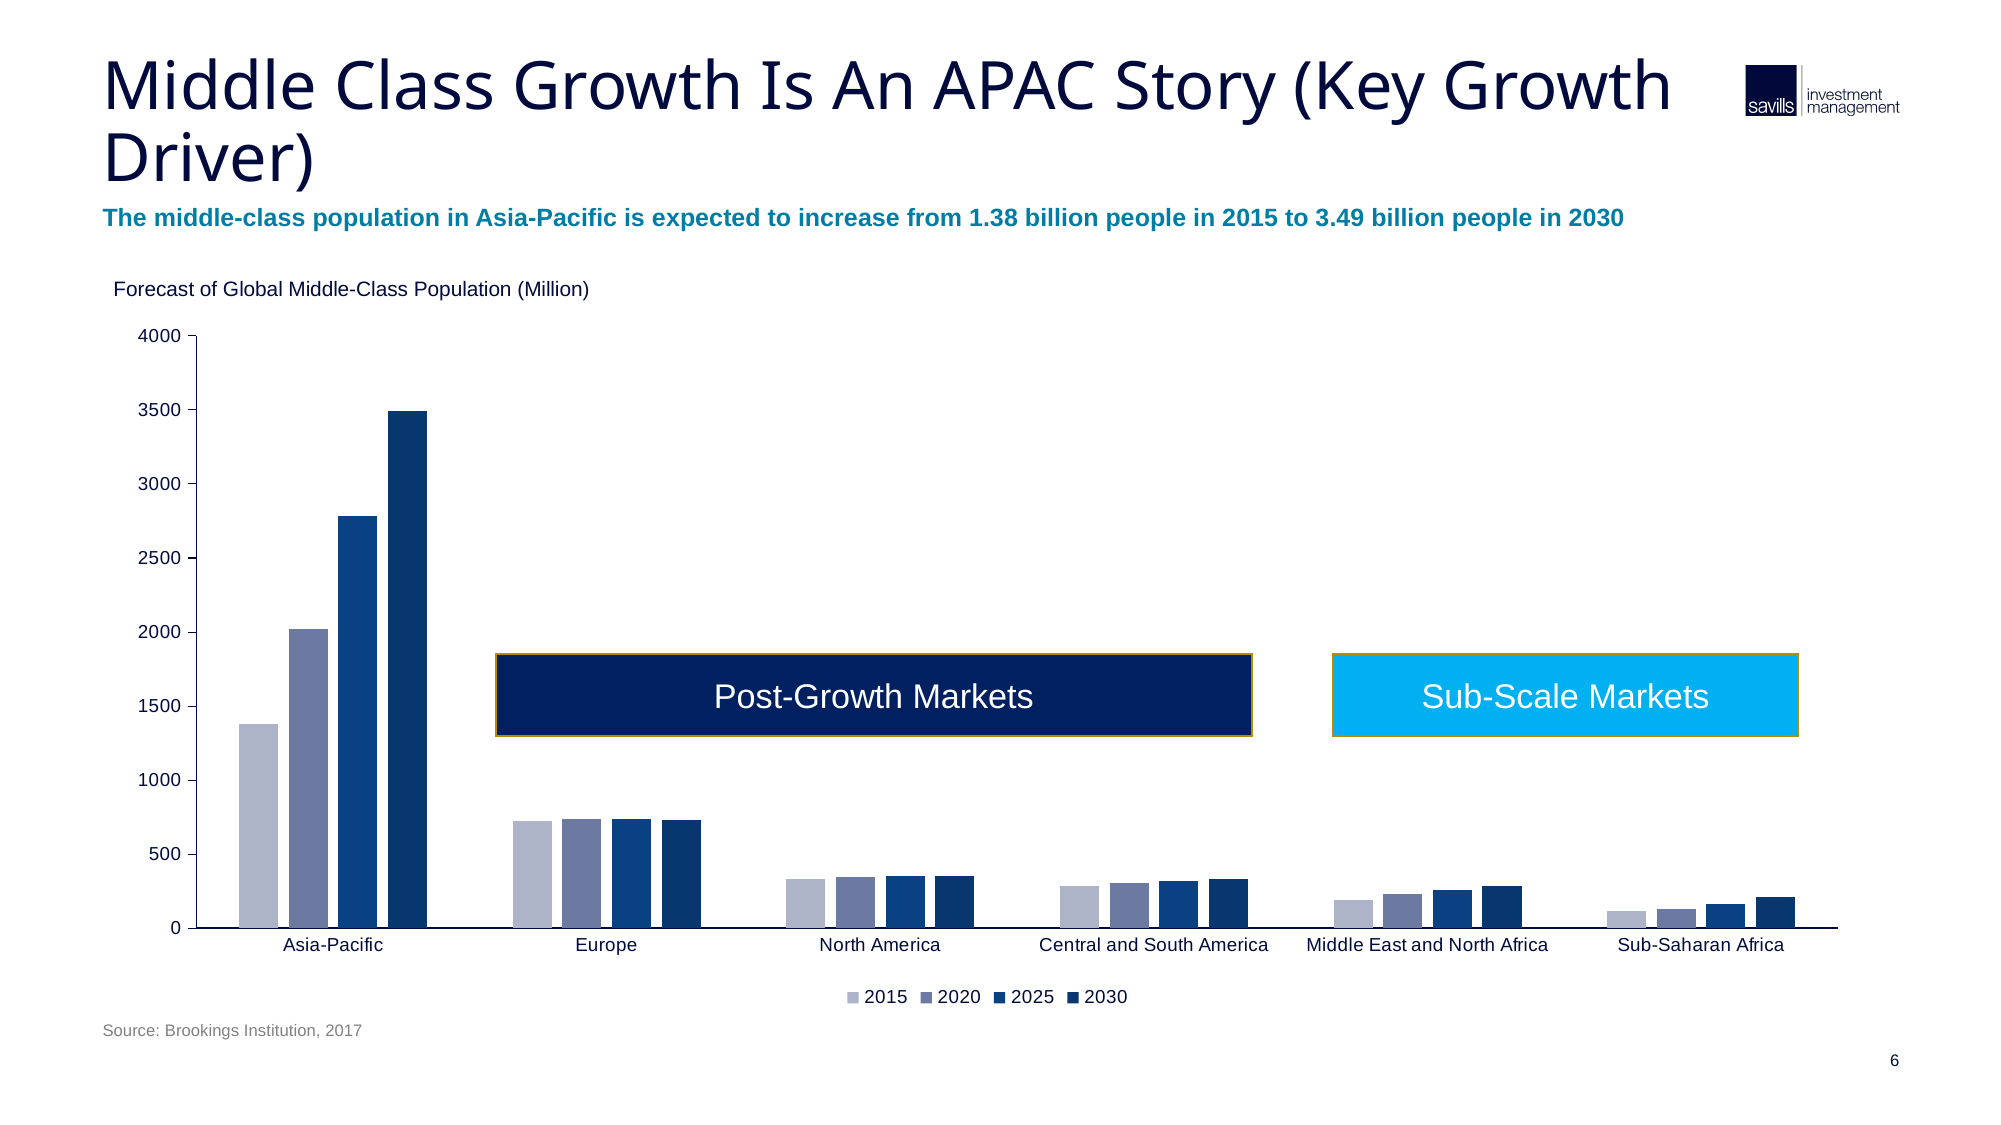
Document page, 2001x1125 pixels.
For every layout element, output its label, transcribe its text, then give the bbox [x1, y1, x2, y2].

title Middle Class Growth Is An APAC Story (Key Growth Driver) [102, 56, 1874, 196]
slide_number 6 [1745, 1053, 1900, 1066]
chart [102, 310, 1874, 1015]
picture [1874, 65, 1900, 116]
text_box The middle-class population in Asia-Pacific is expected to increase from 1.38 billion people in 2015 to 3.49 billion people in 2030 [102, 195, 1760, 246]
text_box Forecast of Global Middle-Class Population (Million) [113, 257, 838, 310]
text_box Source: Brookings Institution, 2017 [102, 1015, 827, 1069]
